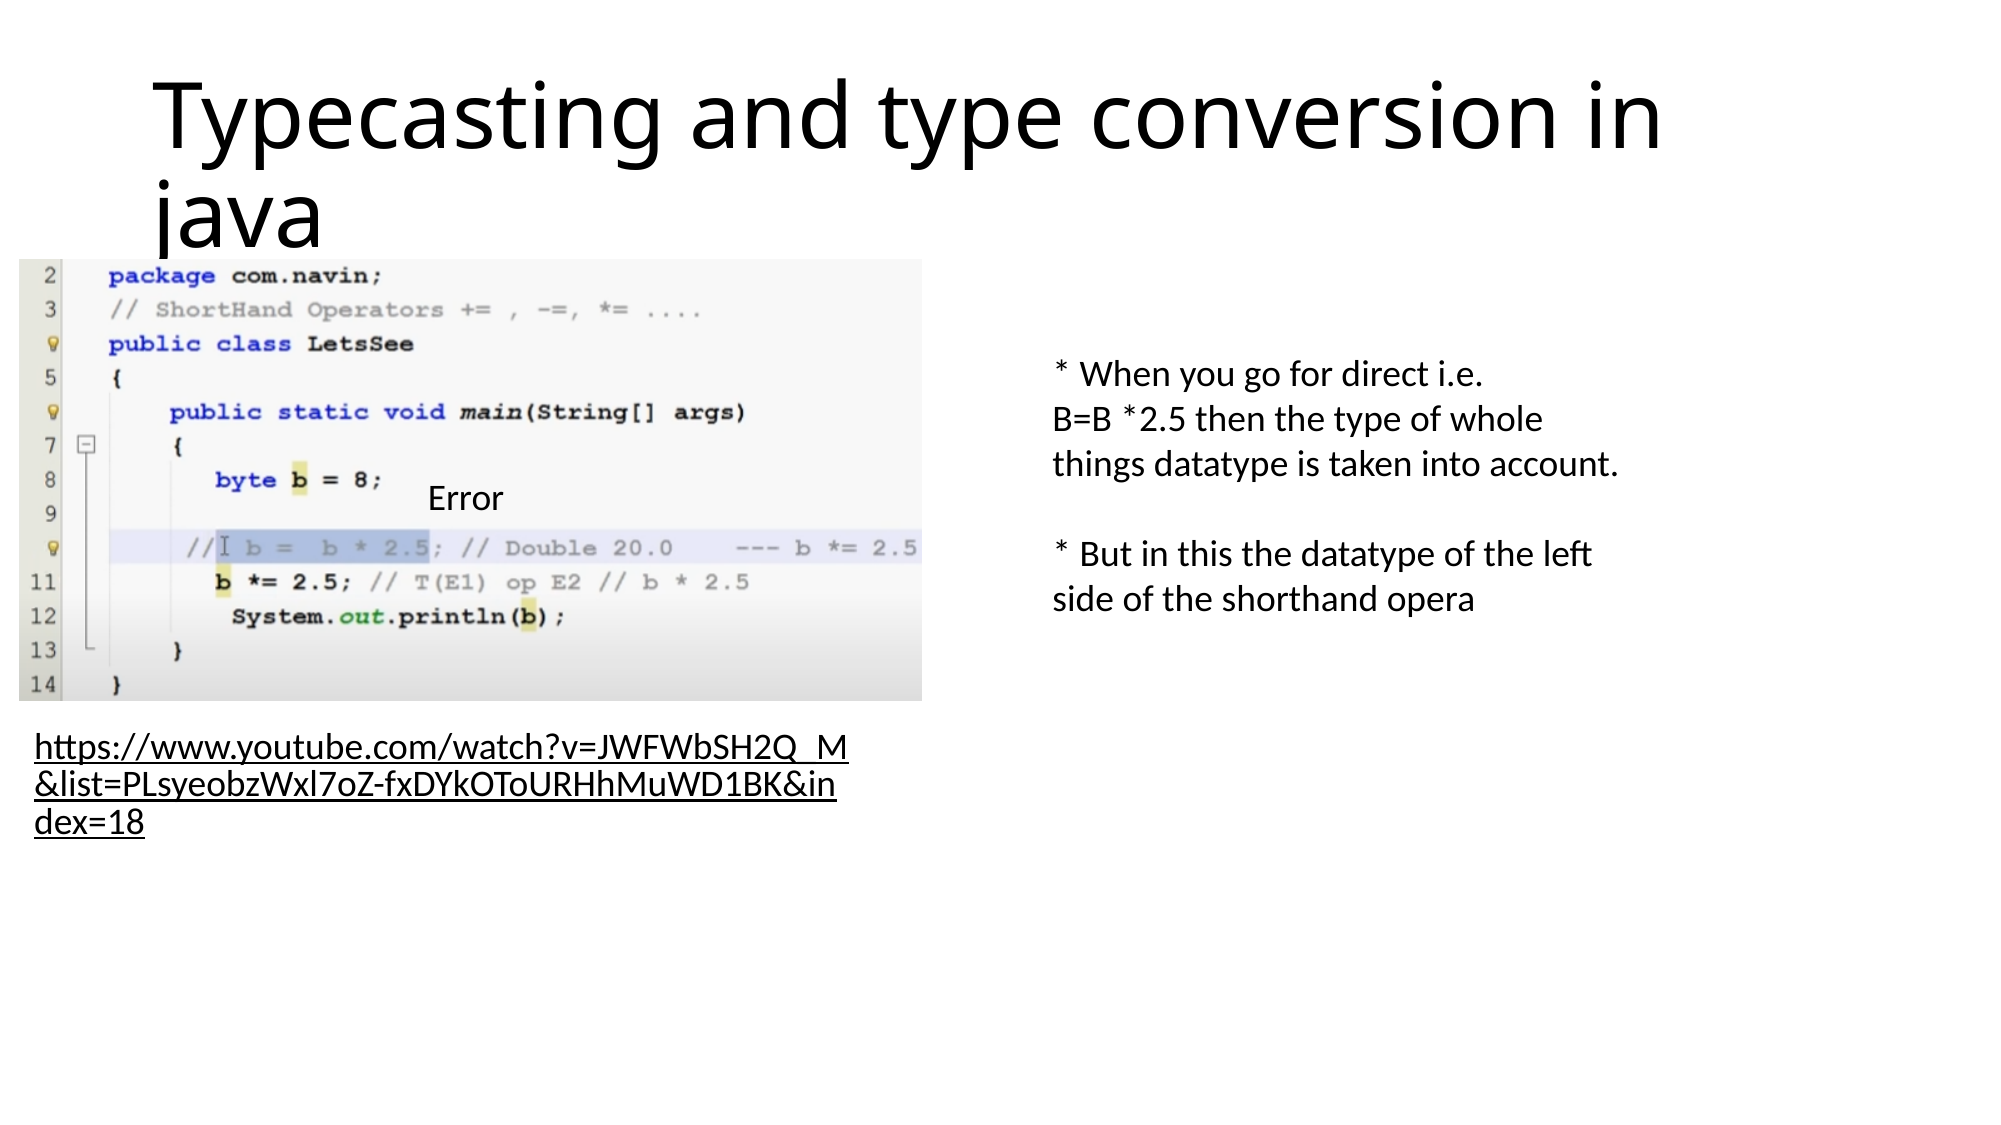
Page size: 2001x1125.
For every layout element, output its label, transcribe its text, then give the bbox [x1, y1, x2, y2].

text_box https://www.youtube.com/watch?v=JWFWbSH2Q_M&list=PLsyeobzWxl7oZ-fxDYkOToURHhMuWD1BK&index=18 [19, 714, 870, 820]
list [19, 259, 922, 701]
title Typecasting and type conversion in java [137, 59, 1863, 278]
text_box * When you go for direct i.e. B=B *2.5 then the type of whole things datatype is taken into account. * But in this the datatype of the left side of the shorthand opera [1037, 341, 1643, 626]
